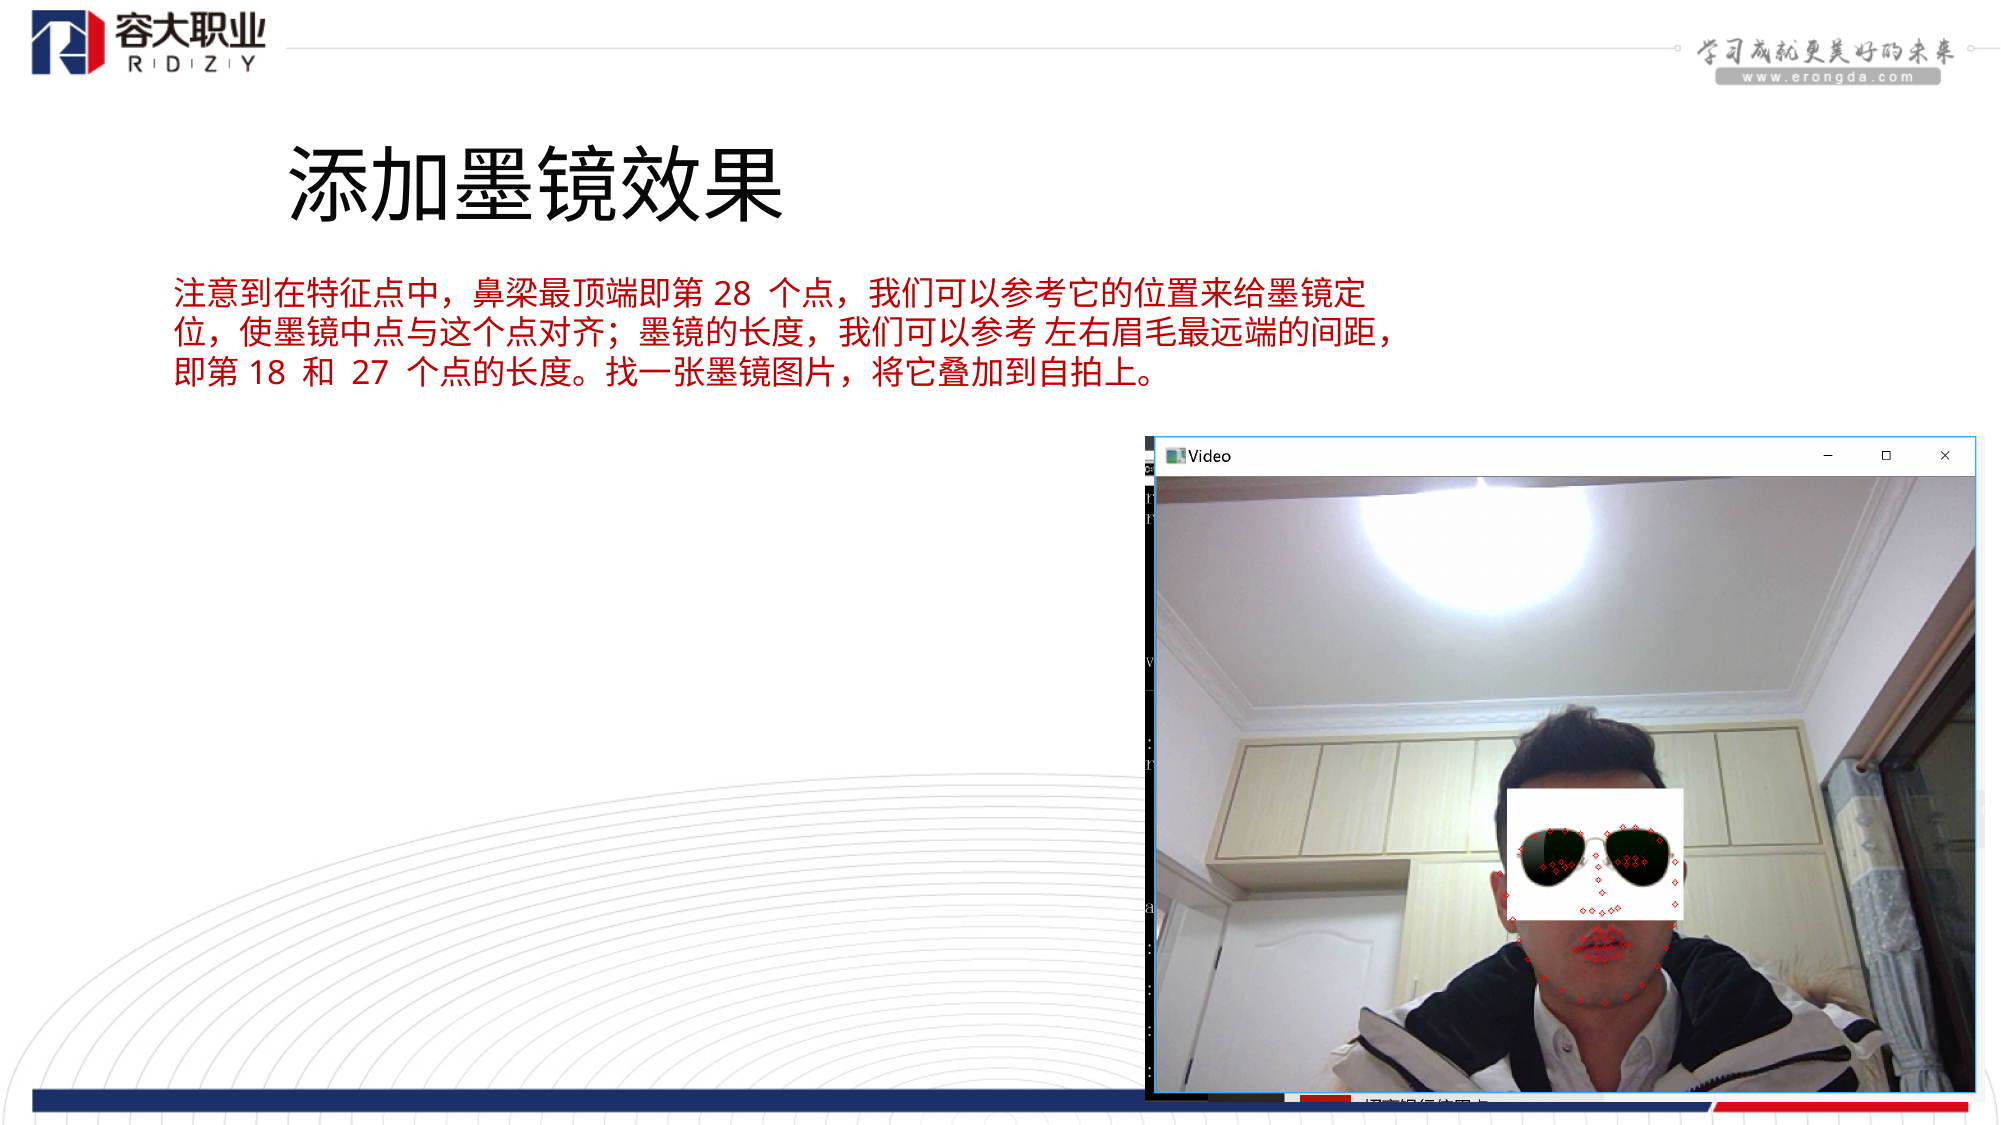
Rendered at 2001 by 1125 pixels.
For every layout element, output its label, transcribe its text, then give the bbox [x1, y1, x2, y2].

text_box 注意到在特征点中，鼻梁最顶端即第28 个点，我们可以参考它的位置来给墨镜定位，使墨镜中点与这个点对齐；墨镜的长度，我们可以参考 左右眉毛最远端的间距，即第18 和 27 个点的长度。找一张墨镜图片，将它叠加到自拍上。 [173, 271, 1416, 871]
text_box 添加墨镜效果 [271, 124, 1416, 271]
picture [0, 0, 2001, 1125]
